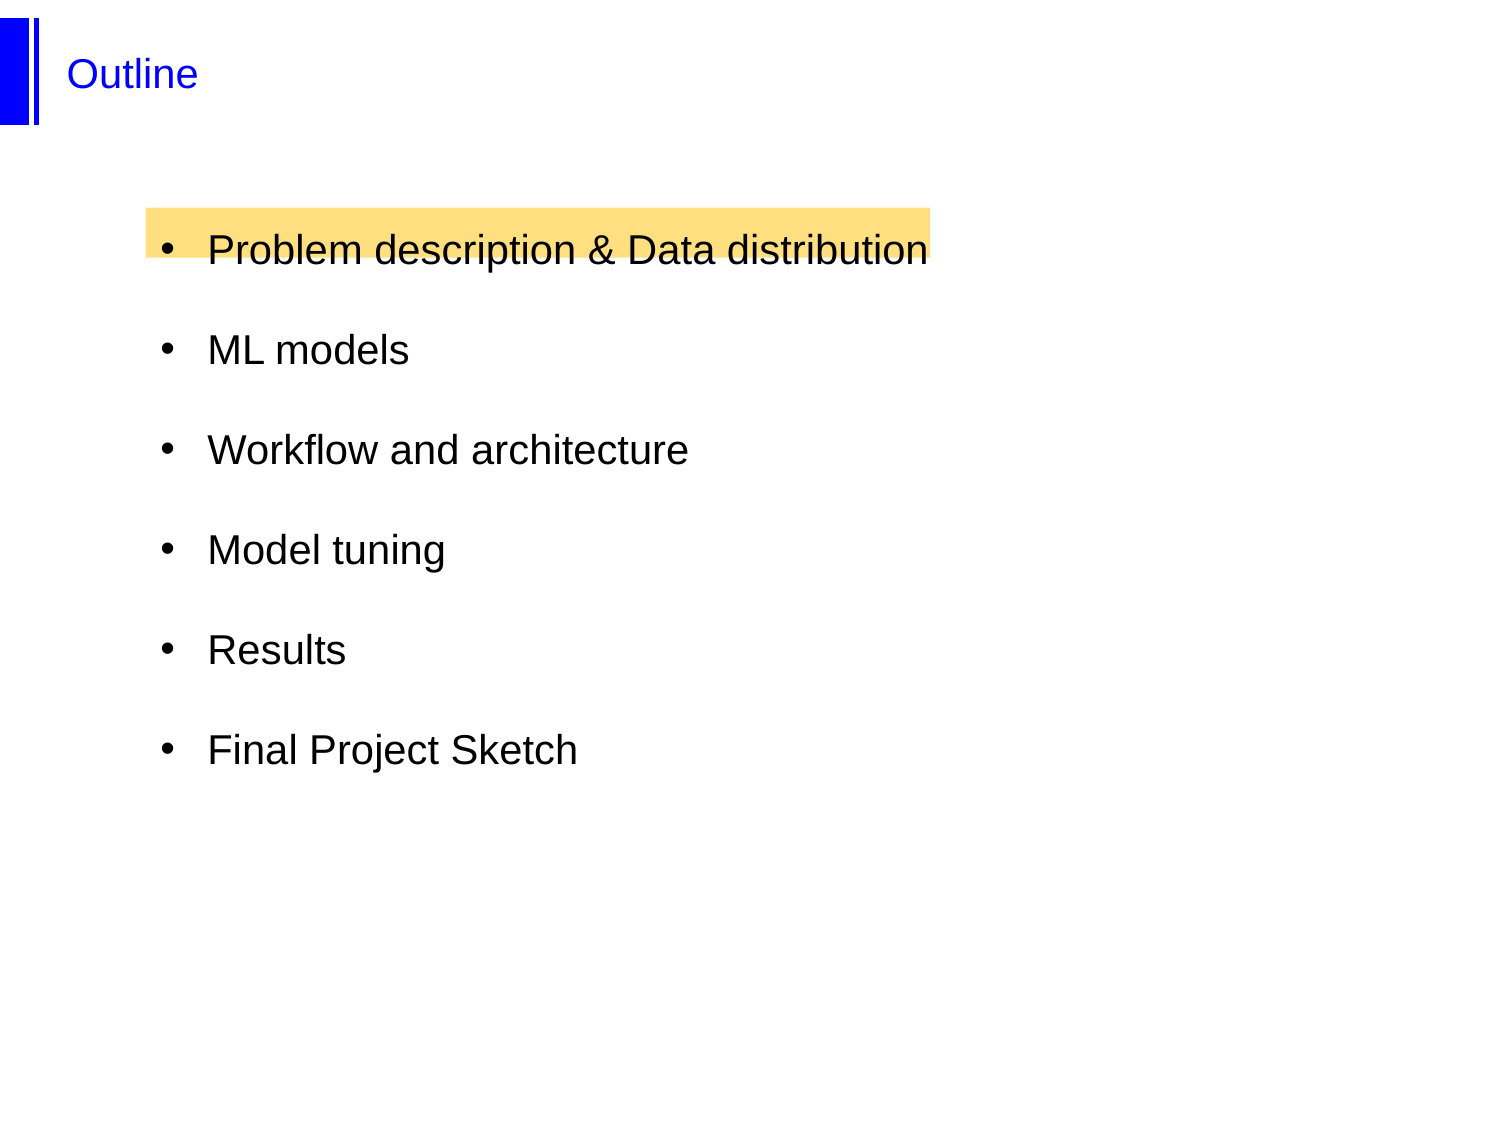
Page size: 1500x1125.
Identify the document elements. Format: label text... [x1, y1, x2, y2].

text_box Outline [51, 39, 214, 104]
text_box Problem description & Data distribution ML models Workflow and architecture Model tuning Results Final Project Sketch [145, 165, 1324, 881]
